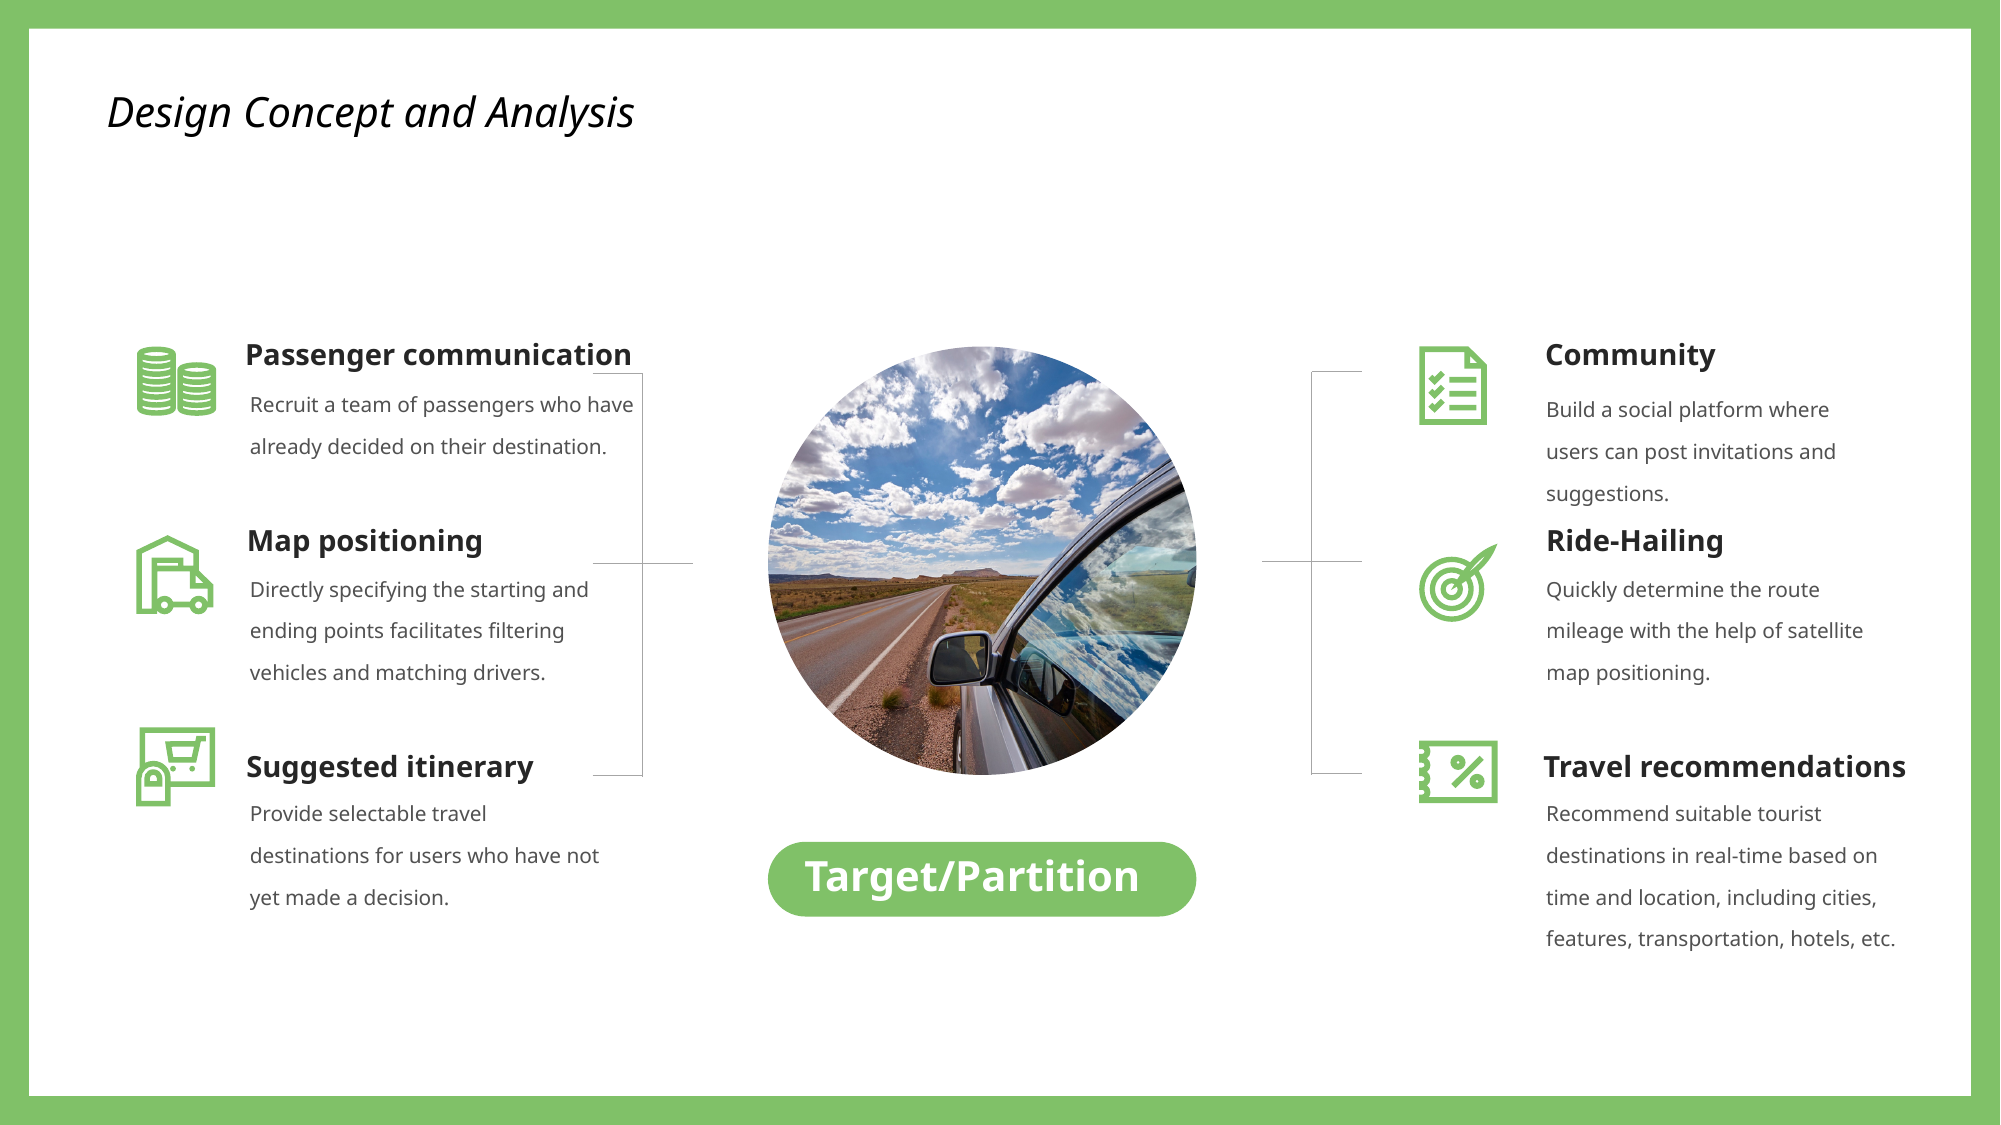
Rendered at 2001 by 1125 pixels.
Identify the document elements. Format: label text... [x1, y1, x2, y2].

text_box [766, 345, 1198, 777]
text_box Design Concept and Analysis [91, 78, 853, 143]
text_box Build a social platform where users can post invitations and suggestions. [1531, 372, 1886, 513]
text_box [592, 373, 693, 777]
text_box Suggested itinerary [231, 740, 549, 791]
text_box Ride-Hailing [1531, 514, 1740, 552]
text_box Quickly determine the route mileage with the help of satellite map positioning. [1531, 552, 1886, 692]
text_box [137, 346, 176, 416]
text_box [177, 362, 217, 416]
text_box [136, 535, 214, 615]
text_box Passenger communication [230, 328, 648, 379]
text_box [1419, 740, 1498, 804]
text_box Target/Partition [789, 841, 1174, 907]
text_box Directly specifying the starting and ending points facilitates filtering vehicles and matching drivers. [235, 552, 592, 692]
text_box [1419, 543, 1498, 622]
text_box [136, 727, 216, 807]
text_box Recommend suitable tourist destinations in real-time based on time and location, including cities, features, transportation, hotels, etc. [1531, 776, 1918, 959]
text_box Map positioning [232, 514, 499, 565]
text_box Travel recommendations [1528, 740, 1922, 791]
text_box [0, 0, 2000, 1125]
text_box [1261, 371, 1362, 775]
text_box Community [1530, 328, 1732, 379]
text_box 项目名 [922, 833, 1041, 840]
text_box Recruit a team of passengers who have already decided on their destination. [235, 367, 653, 467]
text_box [766, 843, 1198, 918]
text_box Provide selectable travel destinations for users who have not yet made a decision. [235, 776, 624, 917]
text_box [1419, 346, 1487, 425]
